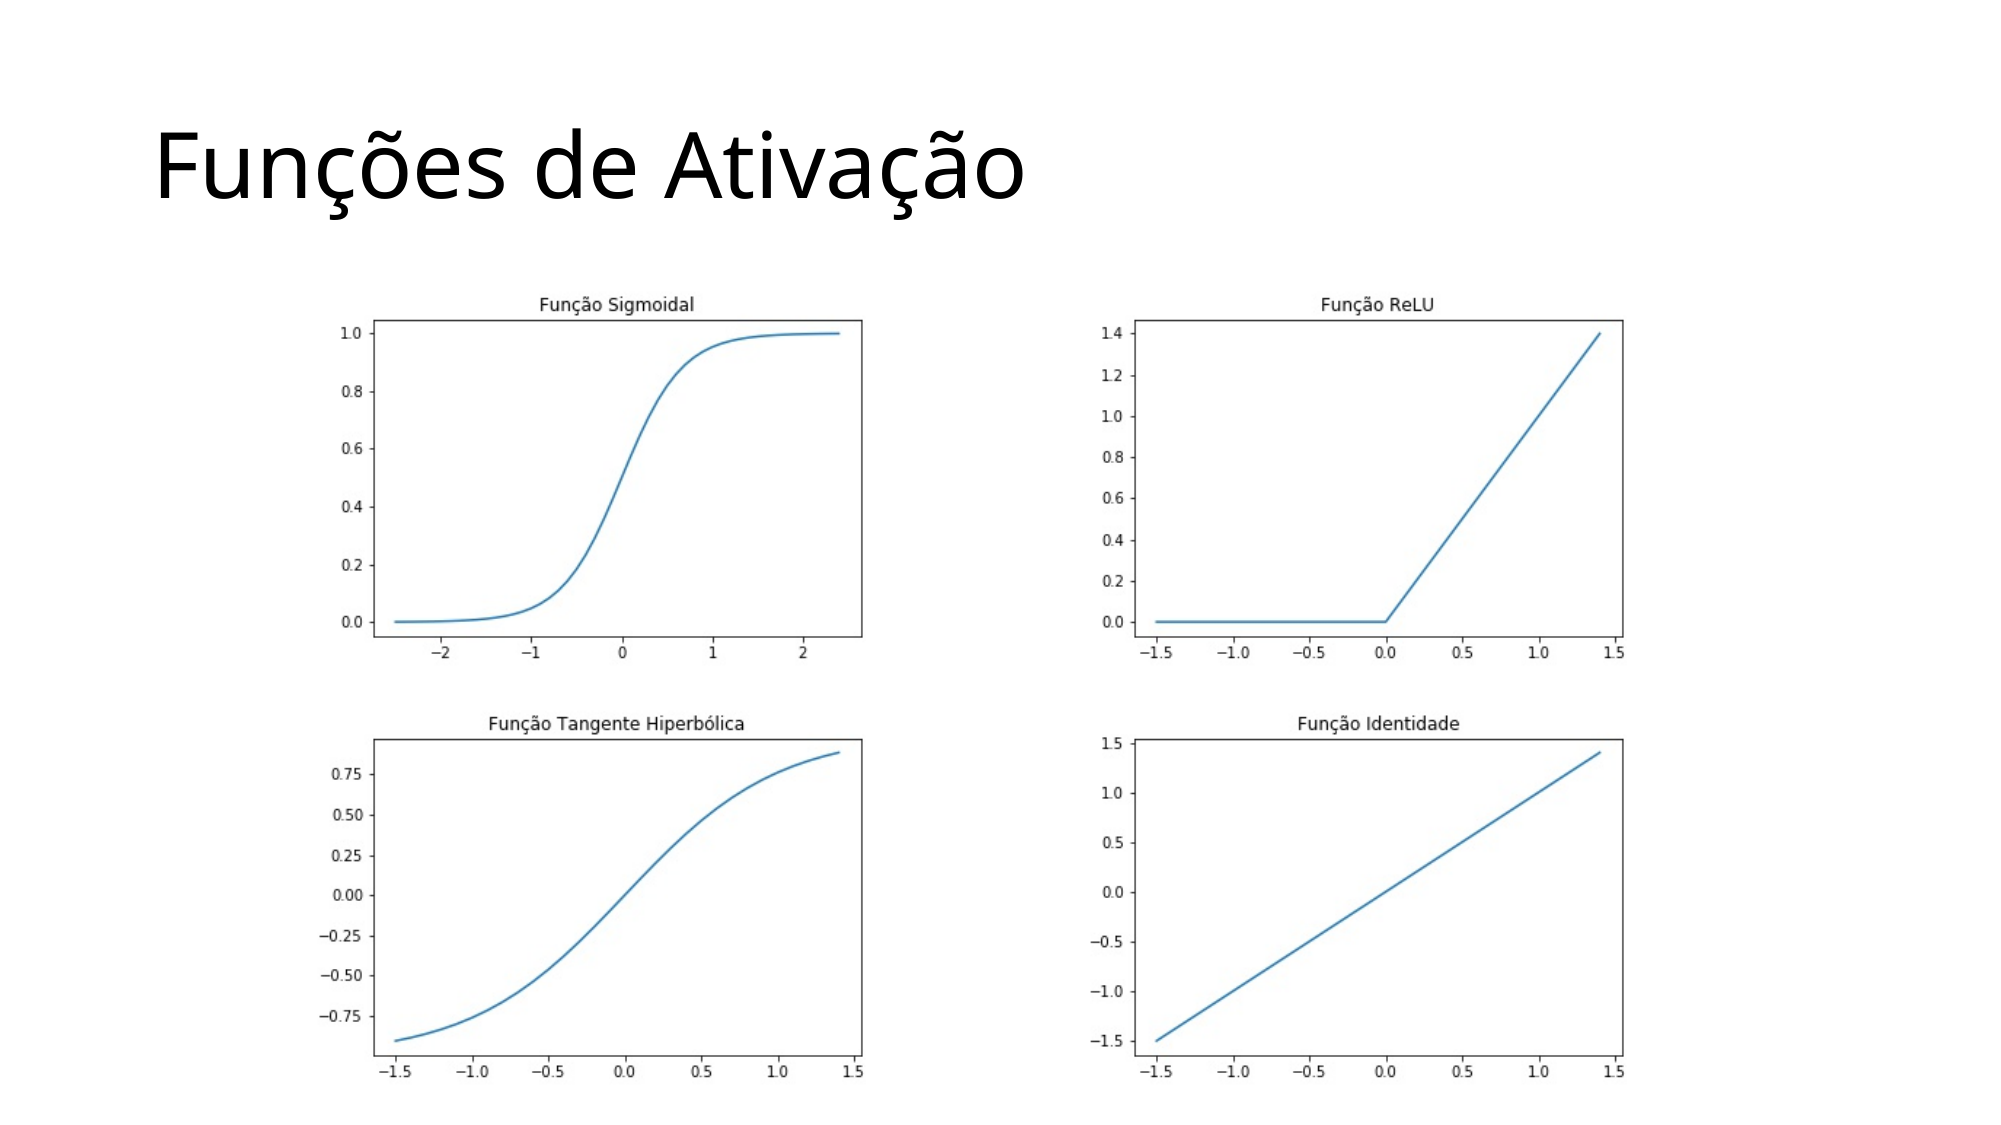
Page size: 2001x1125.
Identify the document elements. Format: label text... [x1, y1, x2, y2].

picture [295, 269, 925, 1108]
title Funções de Ativação [137, 59, 1863, 278]
picture [1056, 688, 1685, 1108]
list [1056, 269, 1685, 688]
